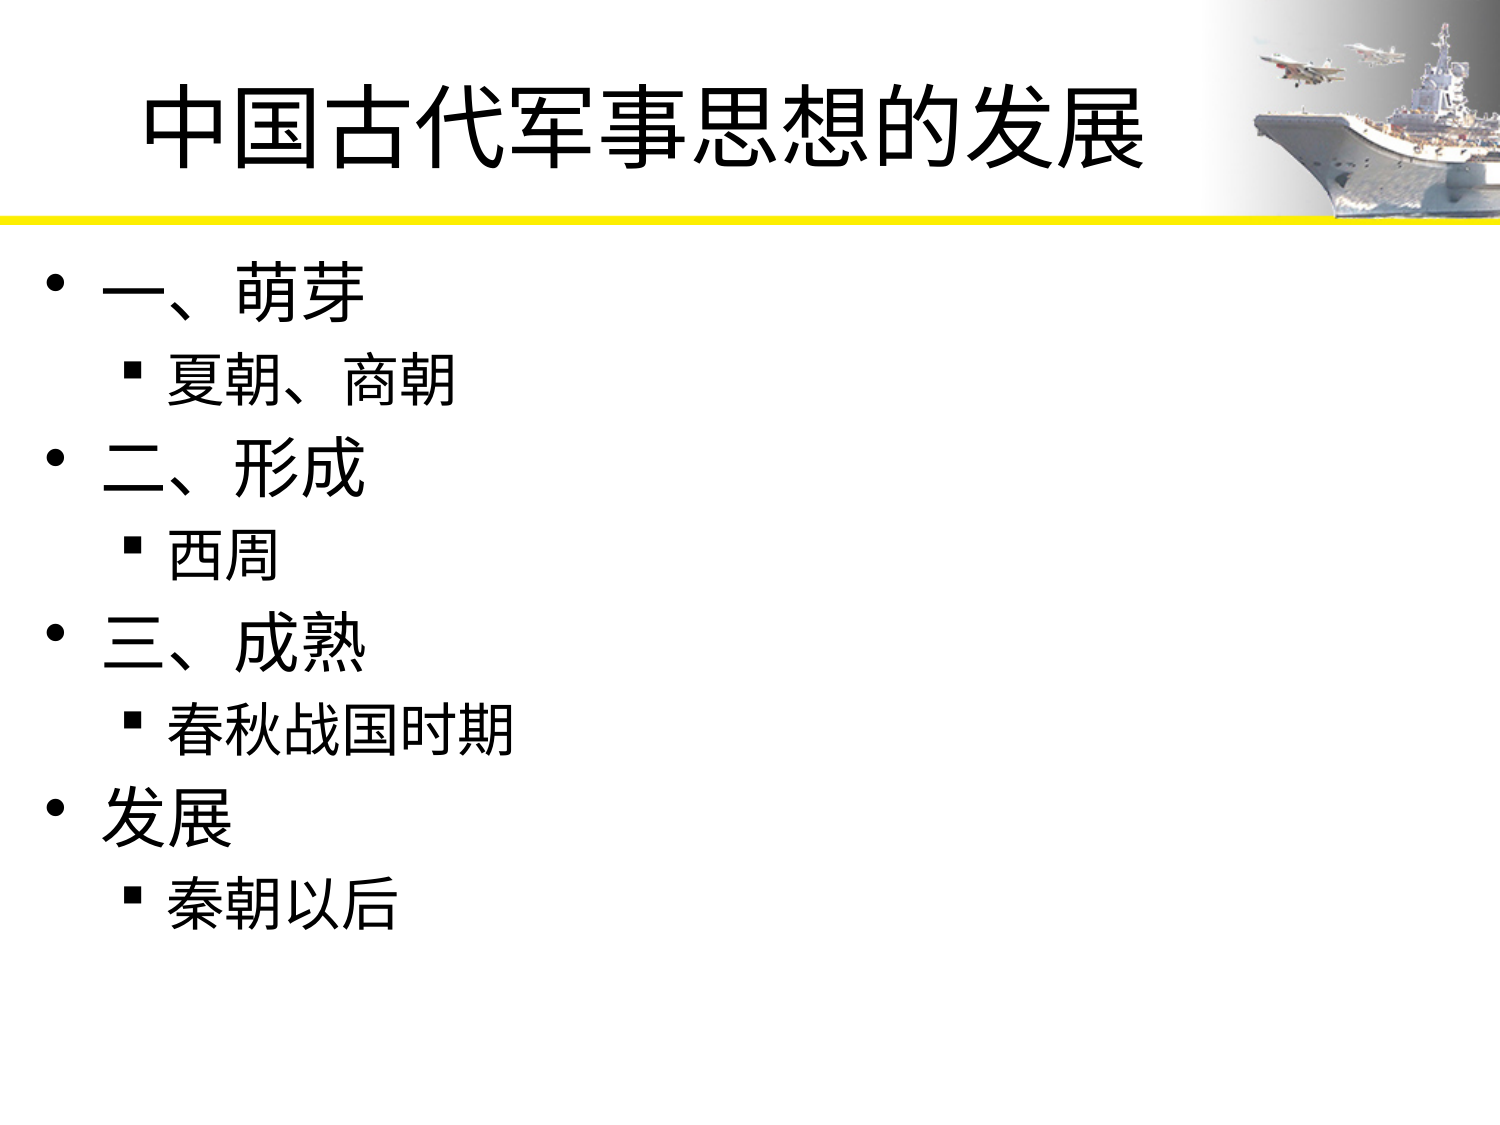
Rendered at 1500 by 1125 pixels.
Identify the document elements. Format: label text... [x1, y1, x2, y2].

title 中国古代军事思想的发展 [29, 30, 1259, 219]
list 一、萌芽 夏朝、商朝 二、形成 西周 三、成熟 春秋战国时期 发展 秦朝以后 [29, 243, 1460, 1036]
picture [0, 0, 1500, 225]
